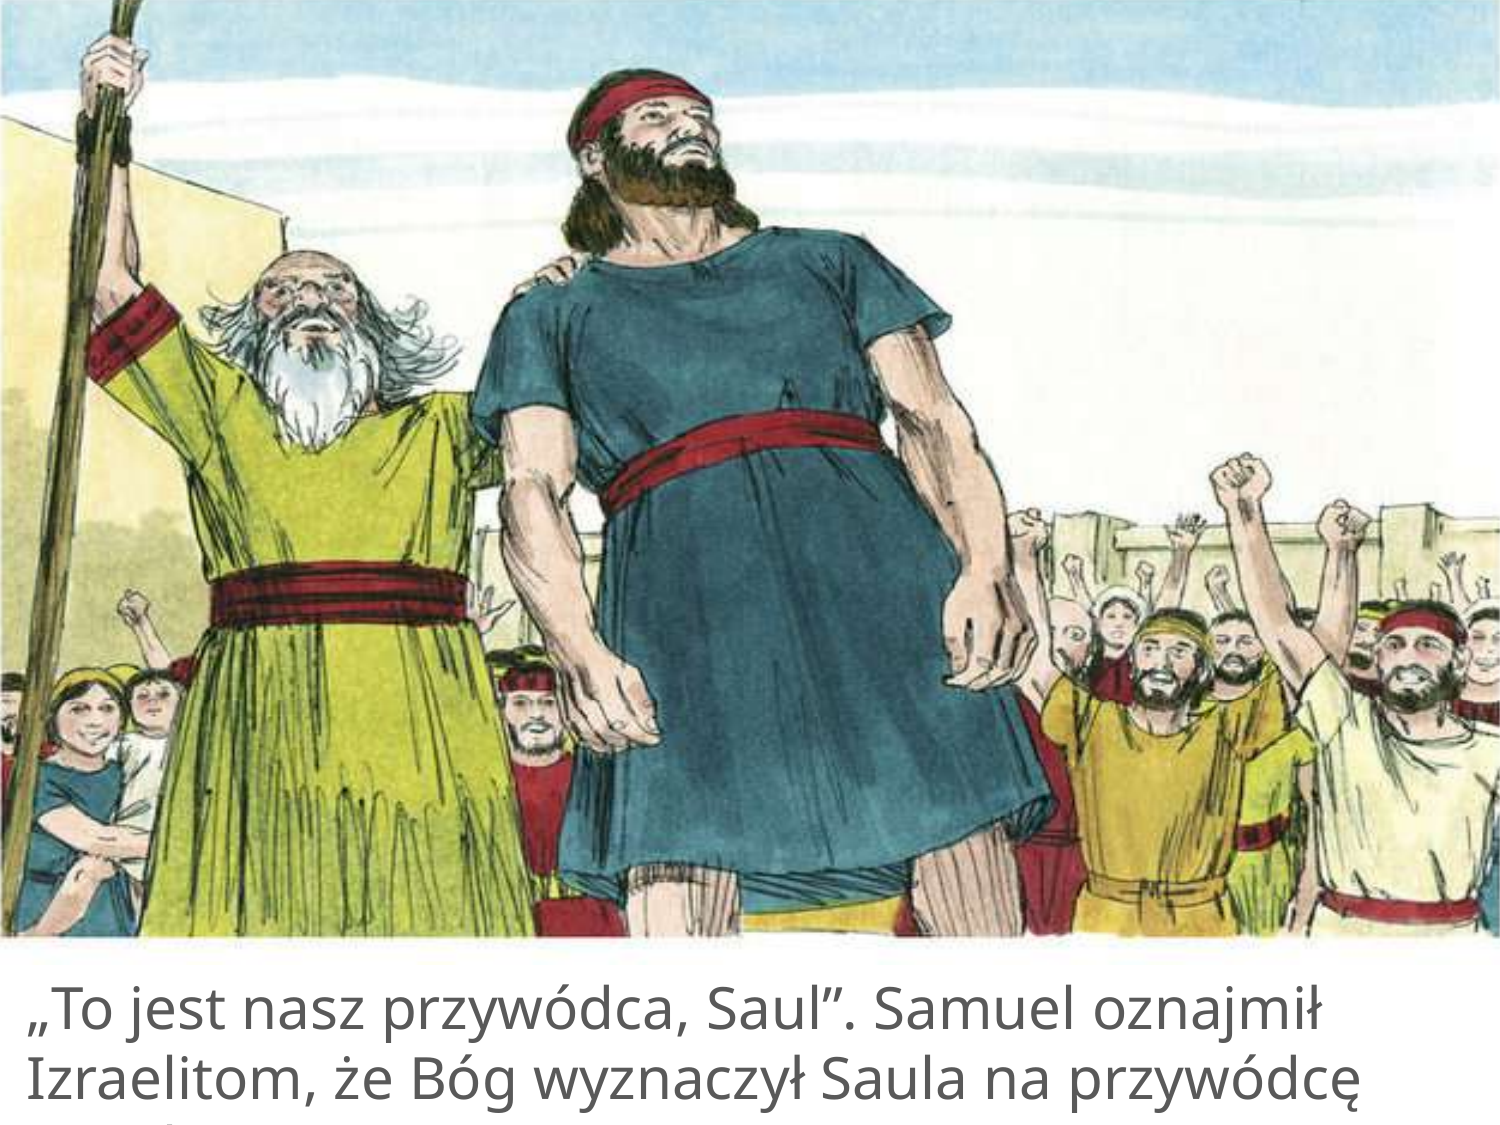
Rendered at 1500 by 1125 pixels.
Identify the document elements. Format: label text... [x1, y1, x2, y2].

picture [0, 0, 1500, 965]
text_box „To jest nasz przywódca, Saul”. Samuel oznajmił Izraelitom, że Bóg wyznaczył Saula na przywódcę Izraela. [11, 974, 1498, 1125]
